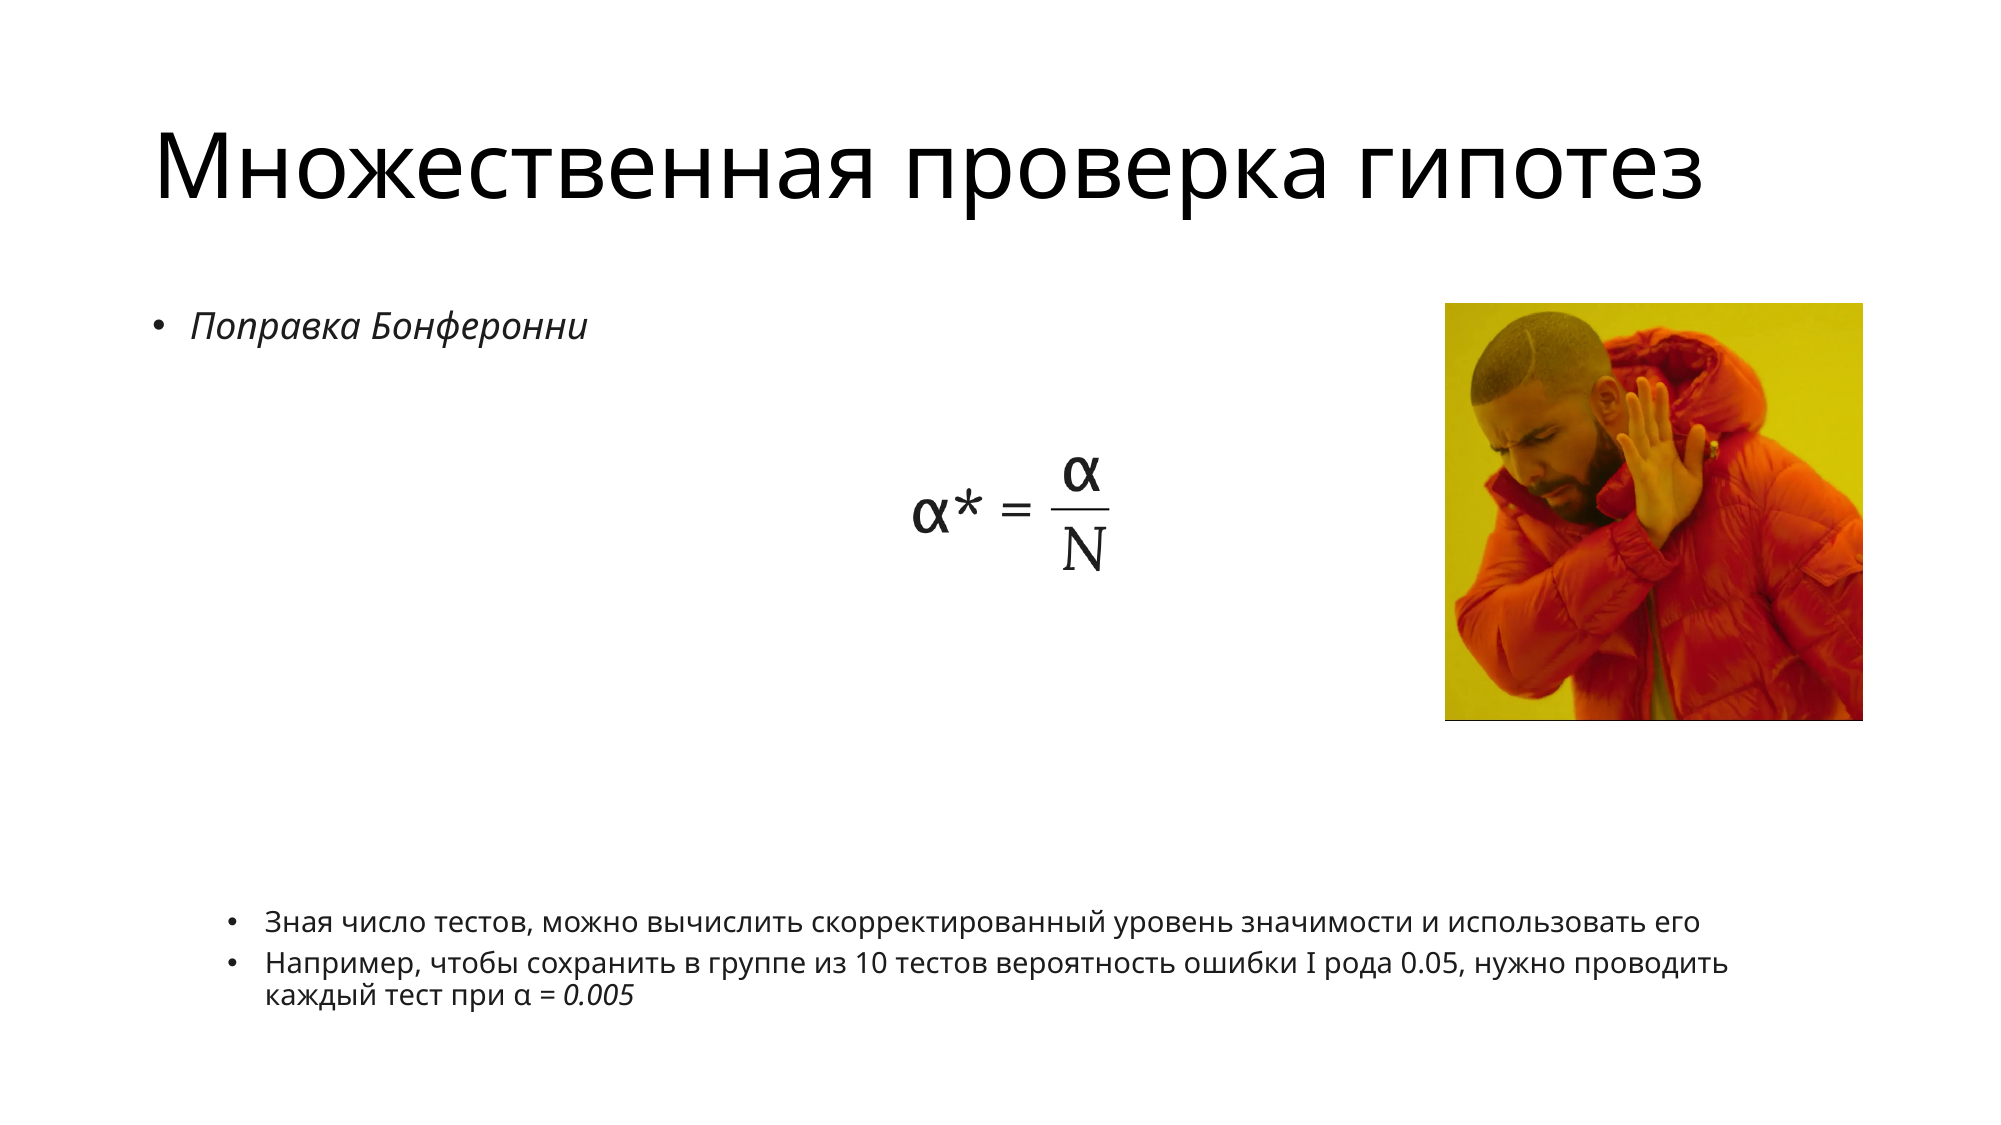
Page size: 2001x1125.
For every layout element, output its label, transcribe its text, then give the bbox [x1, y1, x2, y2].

list Поправка Бонферонни Зная число тестов, можно вычислить скорректированный уровень значимости и использовать его Например, чтобы сохранить в группе из 10 тестов вероятность ошибки I рода 0.05, нужно проводить каждый тест при α = 0.005 [137, 299, 1863, 1014]
picture [859, 406, 1141, 618]
picture [1445, 303, 1863, 721]
title Множественная проверка гипотез [137, 59, 1863, 278]
